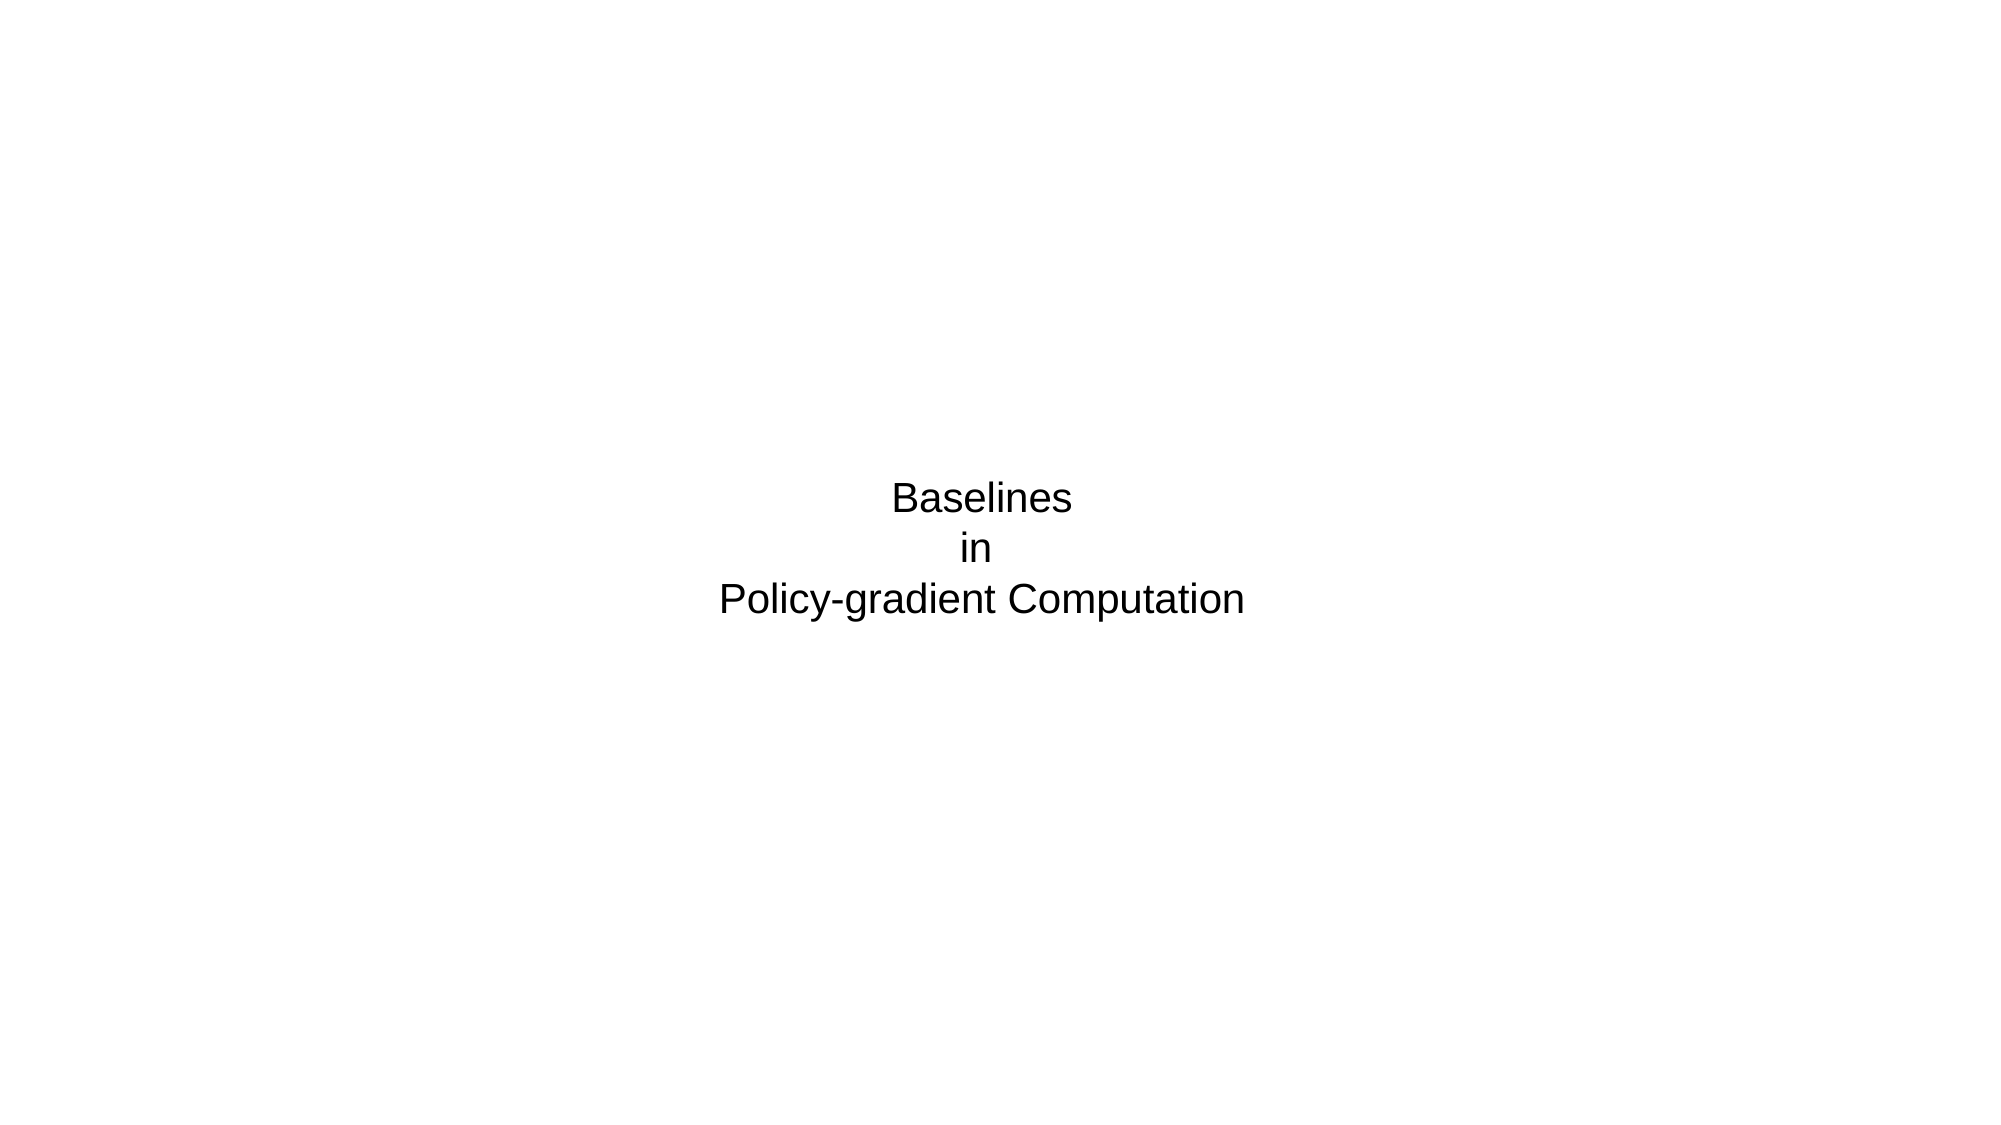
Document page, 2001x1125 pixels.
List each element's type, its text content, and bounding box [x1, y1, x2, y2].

title Baselines in Policy-gradient Computation [50, 453, 1914, 639]
